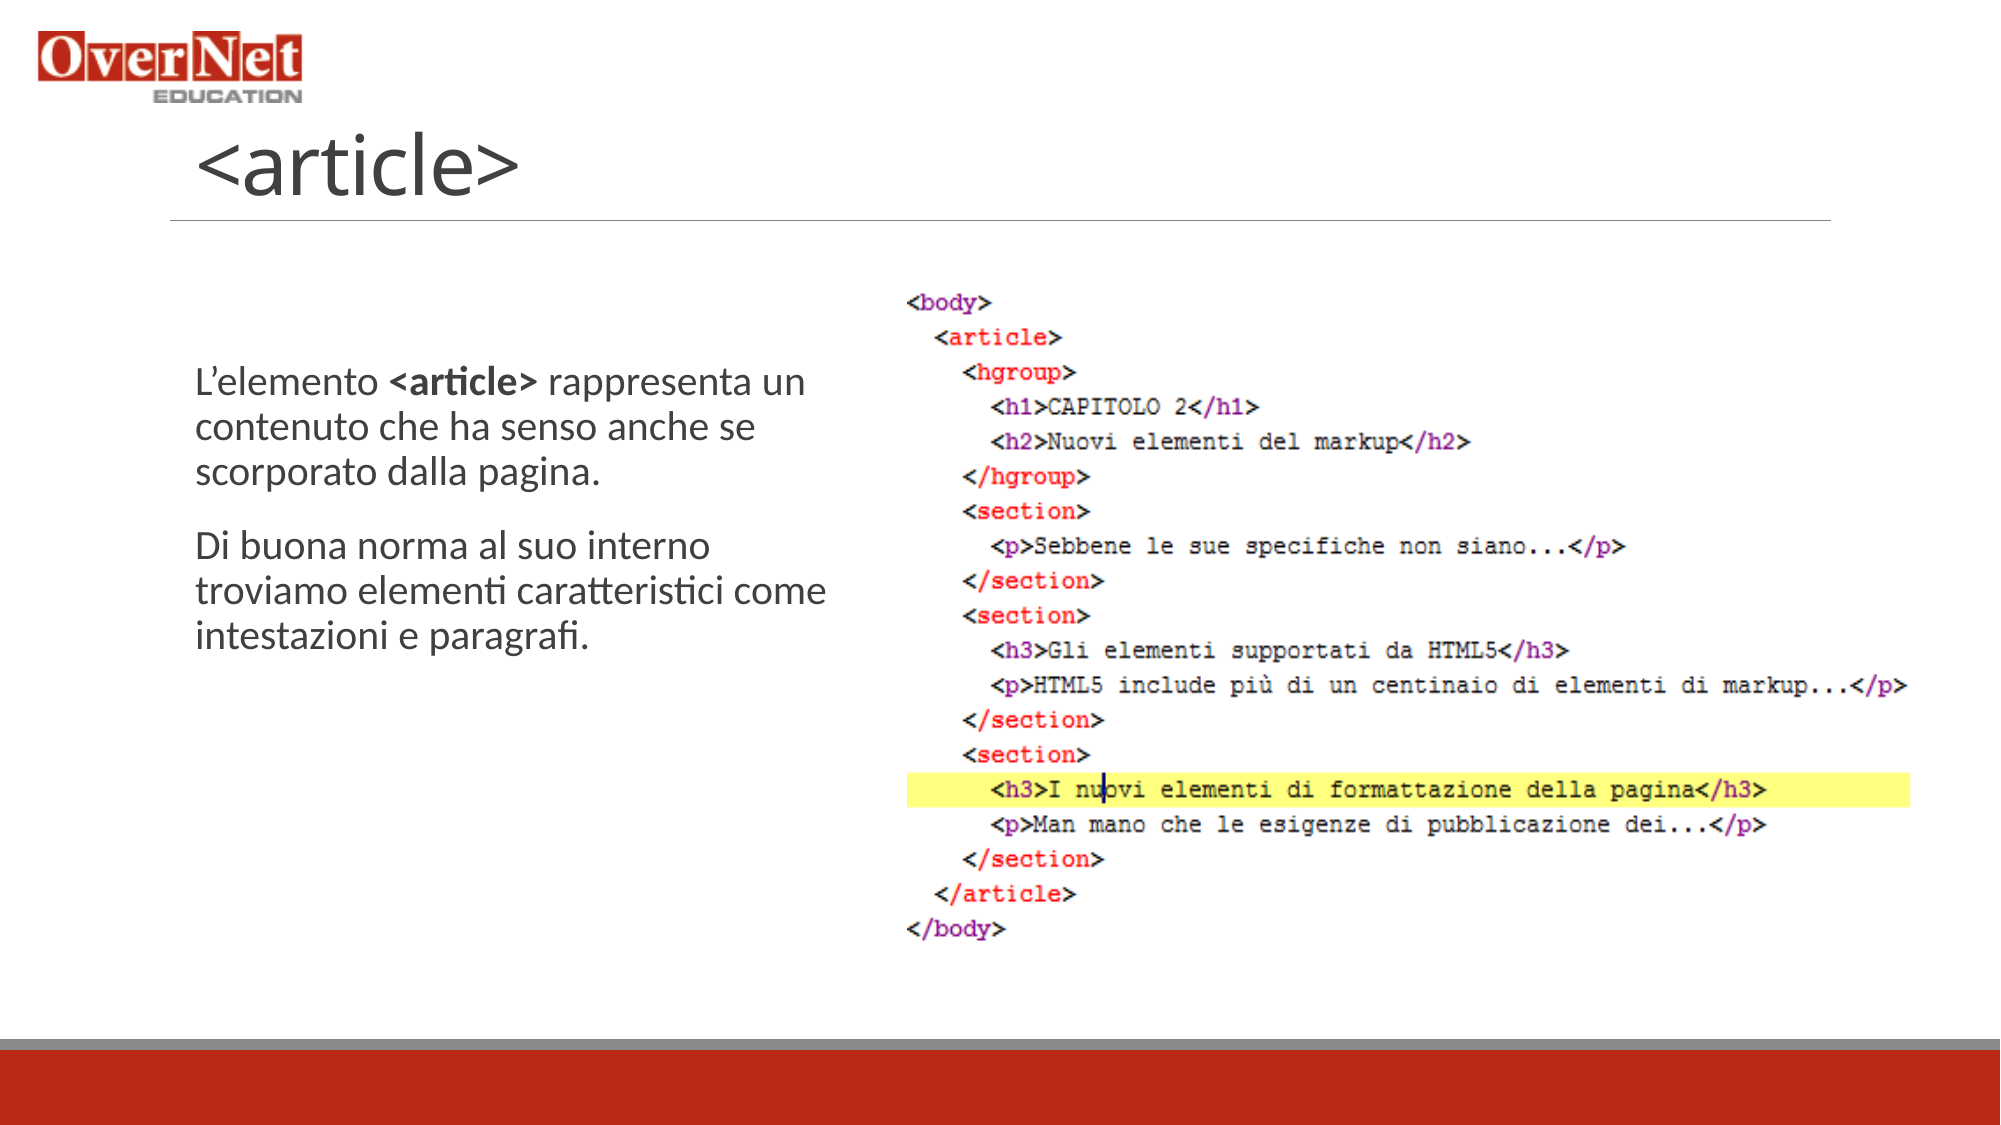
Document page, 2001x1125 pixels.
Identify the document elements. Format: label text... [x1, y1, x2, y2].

title <article> [180, 112, 1830, 220]
list L’elemento <article> rappresenta un contenuto che ha senso anche se scorporato dalla pagina. Di buona norma al suo interno troviamo elementi caratteristici come intestazioni e paragrafi. [180, 351, 853, 963]
picture [35, 31, 304, 103]
picture [907, 281, 1914, 944]
